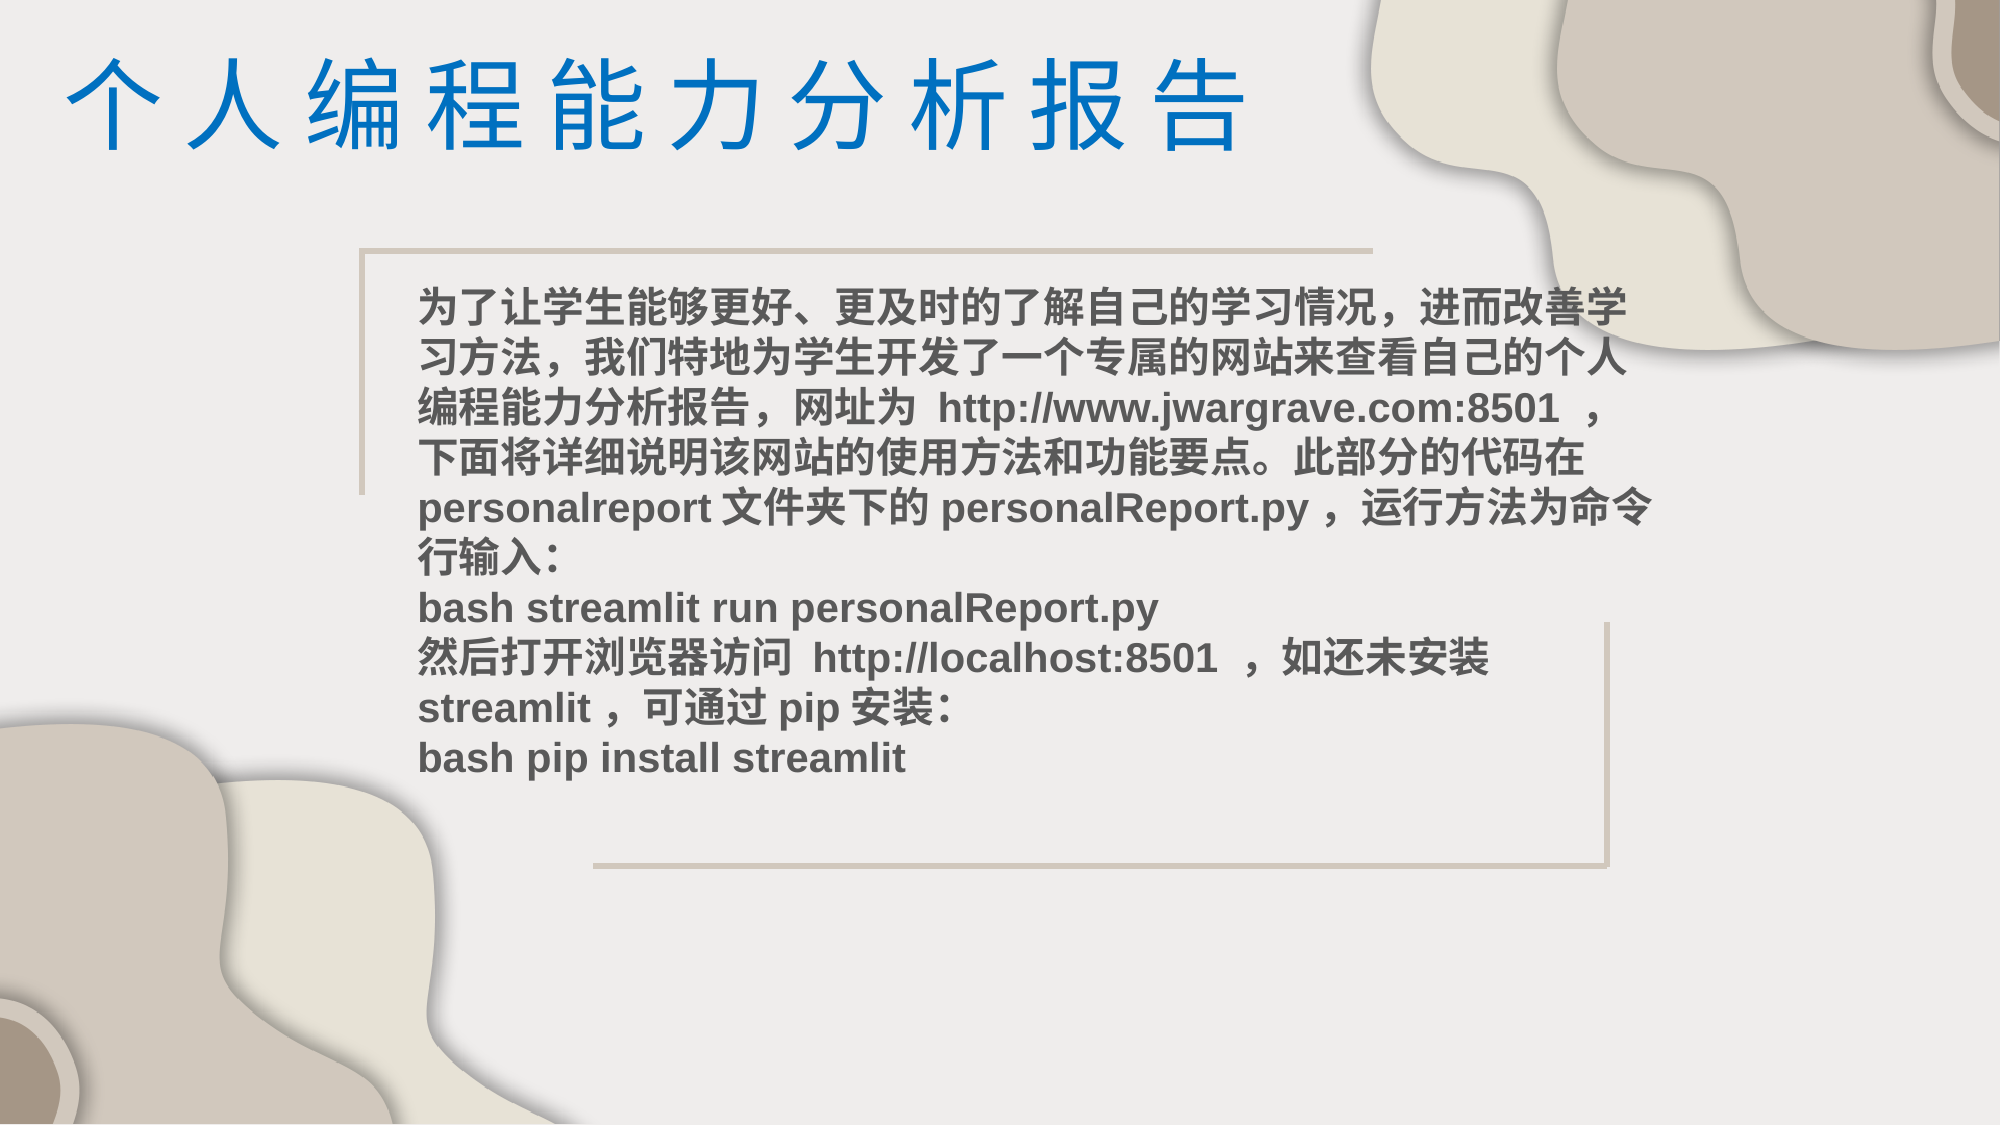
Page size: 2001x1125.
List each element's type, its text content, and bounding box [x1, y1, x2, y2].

text_box 为了让学生能够更好、更及时的了解自己的学习情况，进而改善学习方法，我们特地为学生开发了一个专属的网站来查看自己的个人编程能力分析报告，网址为 http://www.jwargrave.com:8501 ，下面将详细说明该网站的使用方法和功能要点。此部分的代码在personalreport文件夹下的personalReport.py，运行方法为命令行输入： bash streamlit run personalReport.py 然后打开浏览器访问 http://localhost:8501 ，如还未安装streamlit，可通过pip安装： bash pip install streamlit [402, 273, 1674, 789]
text_box 个人编程能力分析报告 [63, 42, 1299, 163]
picture [0, 0, 2000, 1125]
